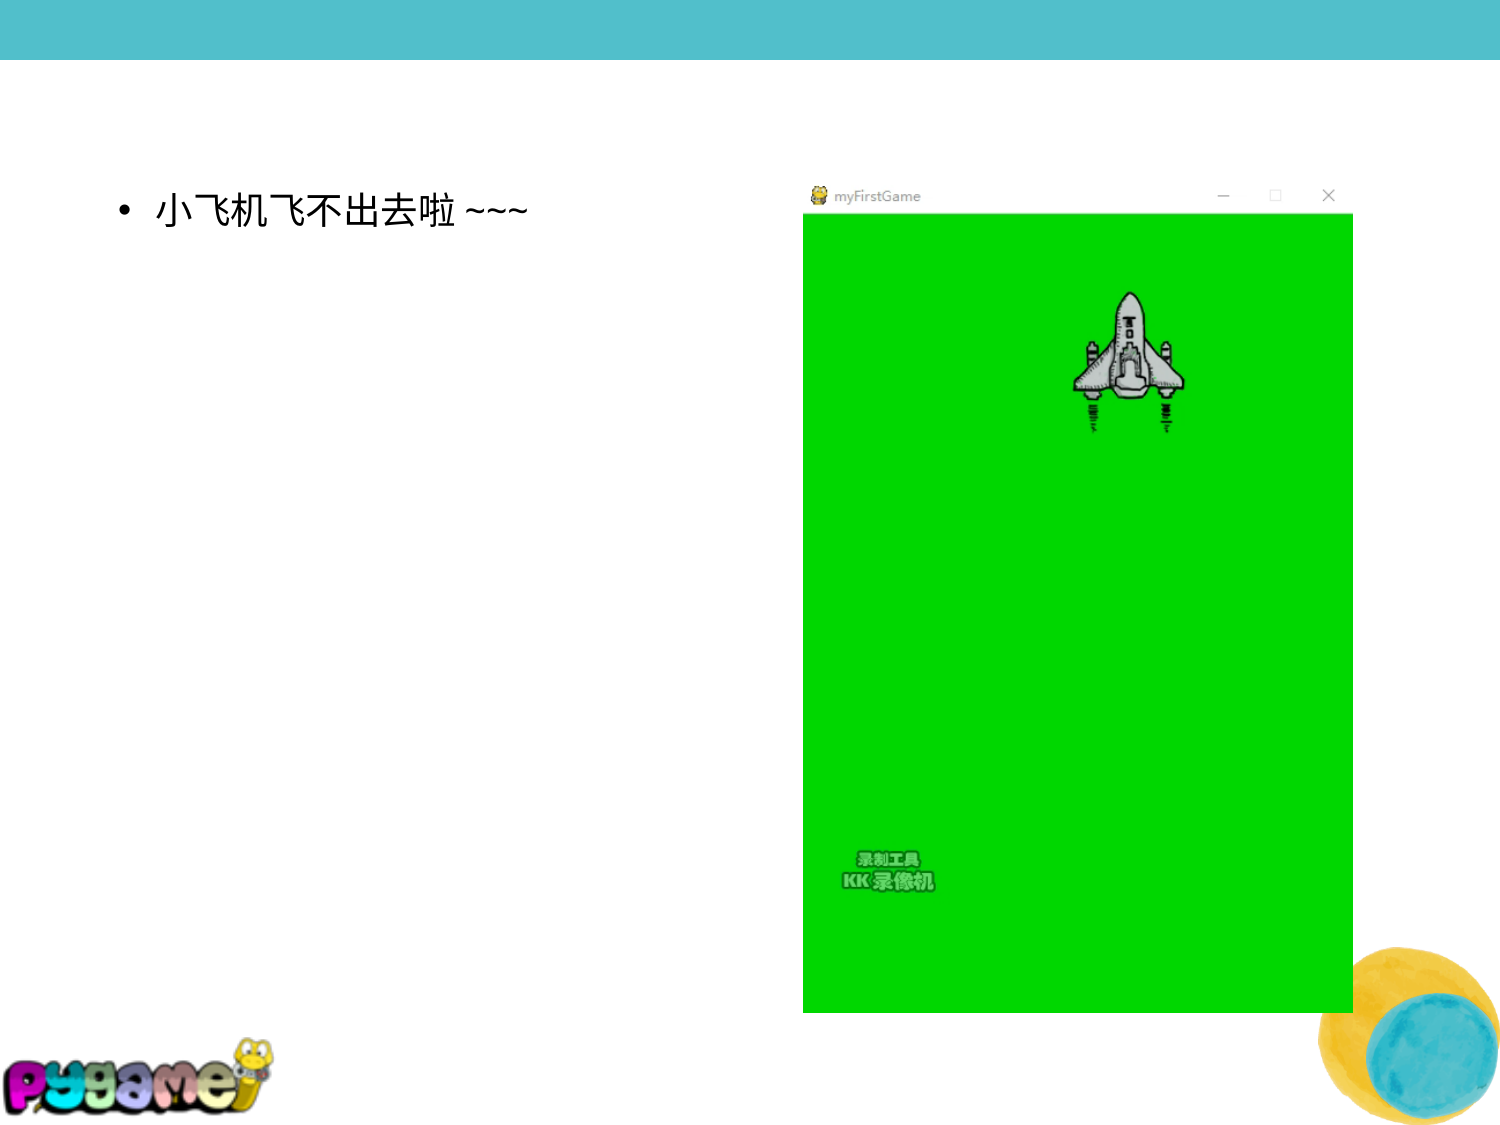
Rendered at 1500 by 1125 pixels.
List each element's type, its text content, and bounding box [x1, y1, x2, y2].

picture [2, 1036, 280, 1125]
list 小飞机飞不出去啦~~~ [103, 184, 741, 1014]
picture [1318, 947, 1500, 1125]
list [802, 184, 1354, 1014]
